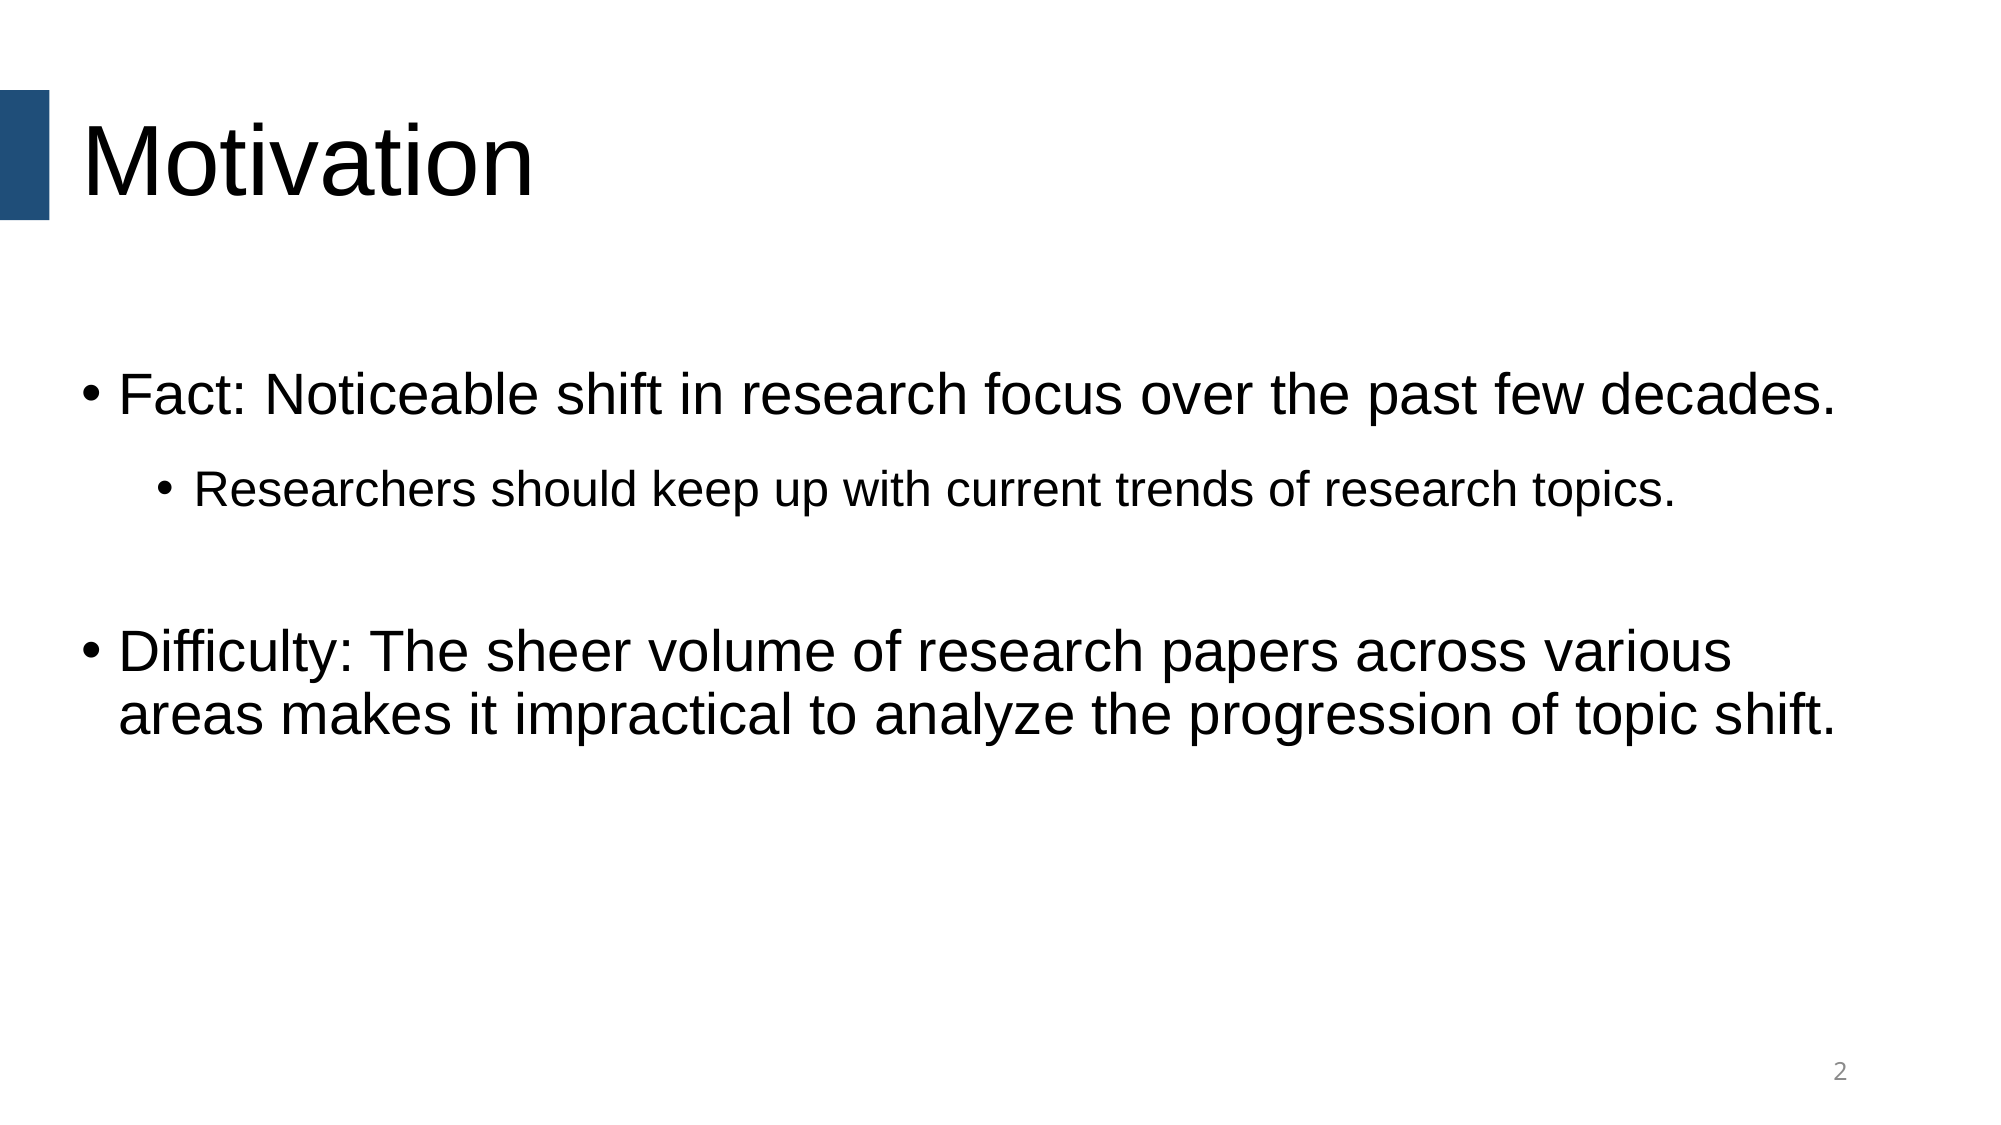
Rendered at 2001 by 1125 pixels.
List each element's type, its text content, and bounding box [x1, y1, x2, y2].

title Motivation [66, 60, 1765, 267]
list Fact: Noticeable shift in research focus over the past few decades. Researchers should keep up with current trends of research topics. Difficulty: The sheer volume of research papers across various areas makes it impractical to analyze the progression of topic shift. [66, 357, 1907, 967]
slide_number 2 [1412, 1042, 1863, 1103]
